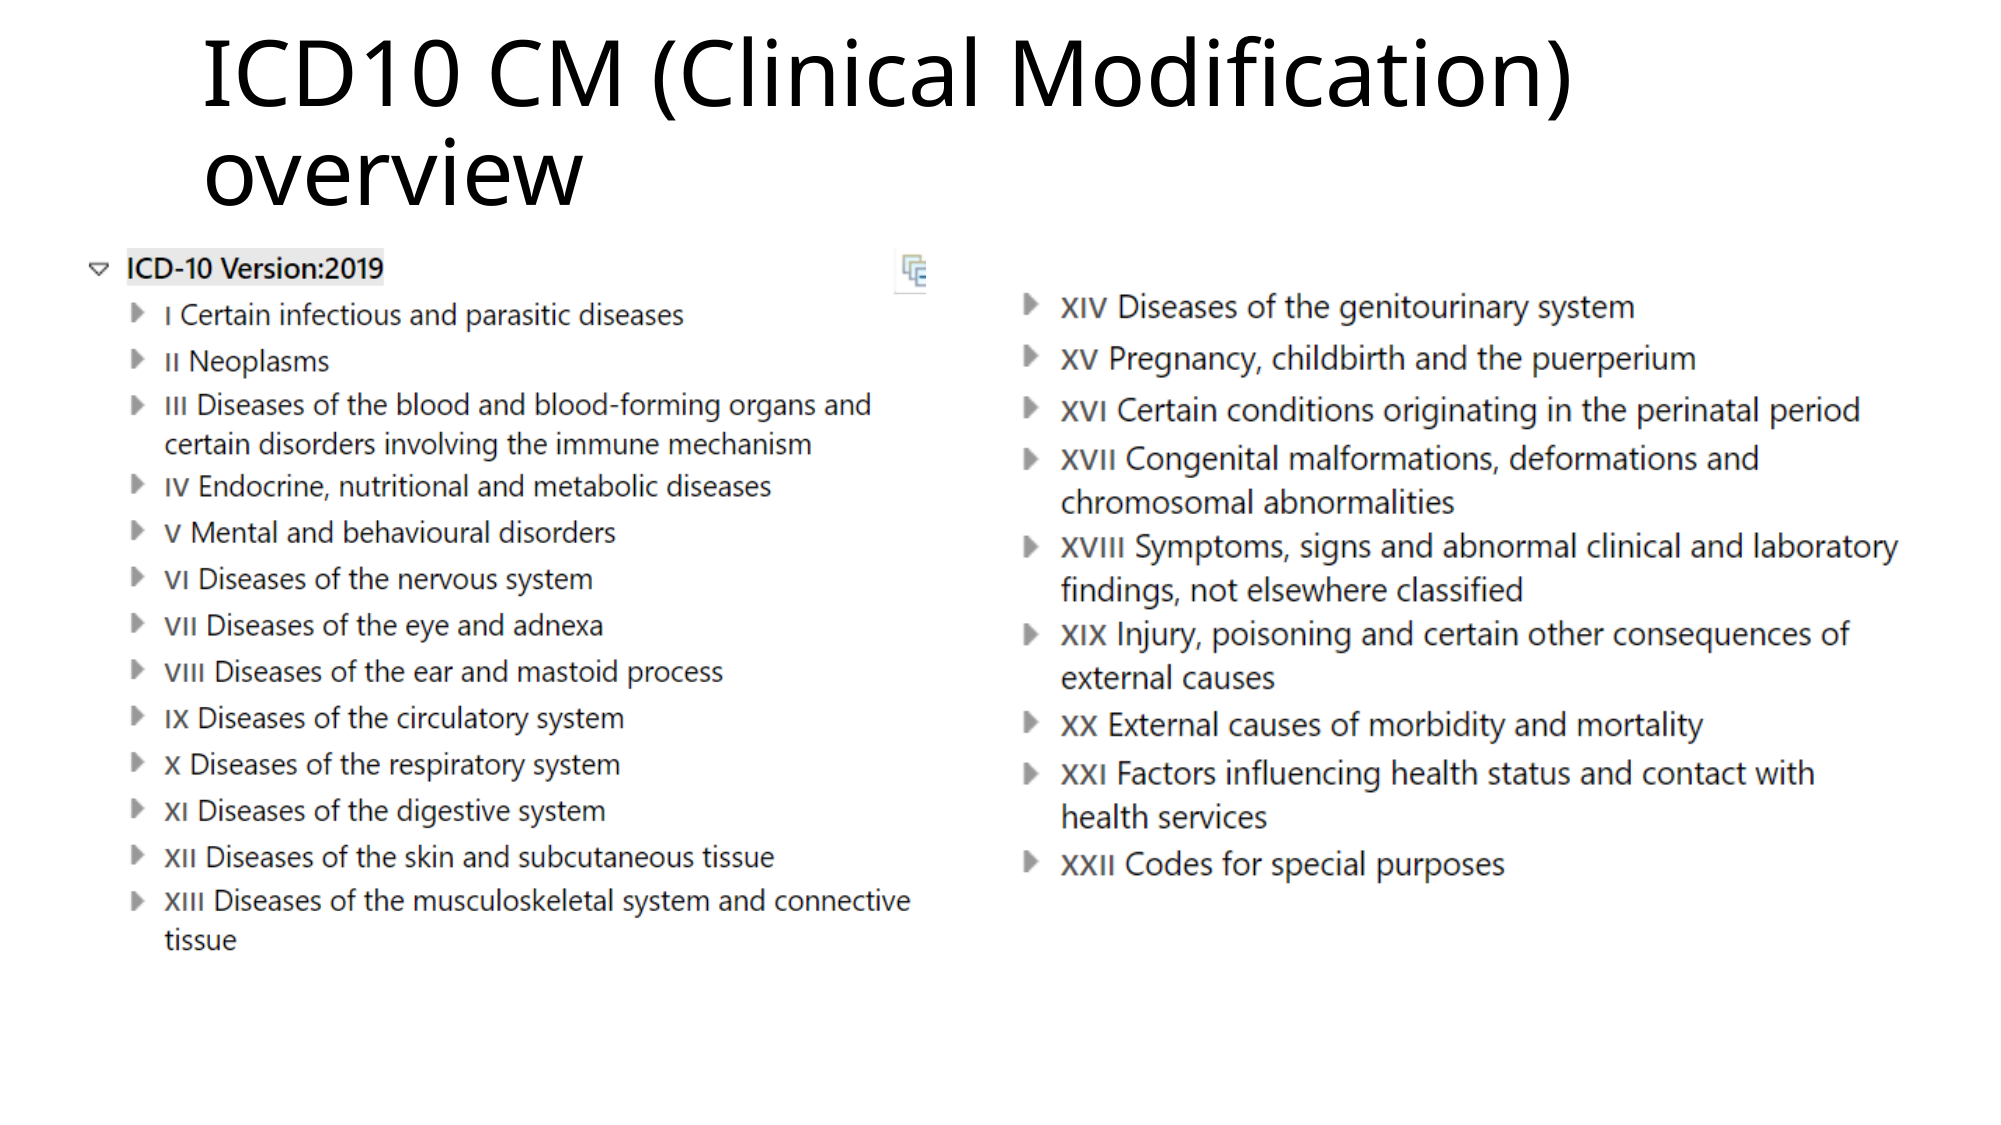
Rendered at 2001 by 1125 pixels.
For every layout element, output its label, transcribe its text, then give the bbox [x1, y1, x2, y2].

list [71, 248, 926, 963]
title ICD10 CM (Clinical Modification) overview [187, 17, 1913, 236]
picture [999, 287, 1925, 896]
